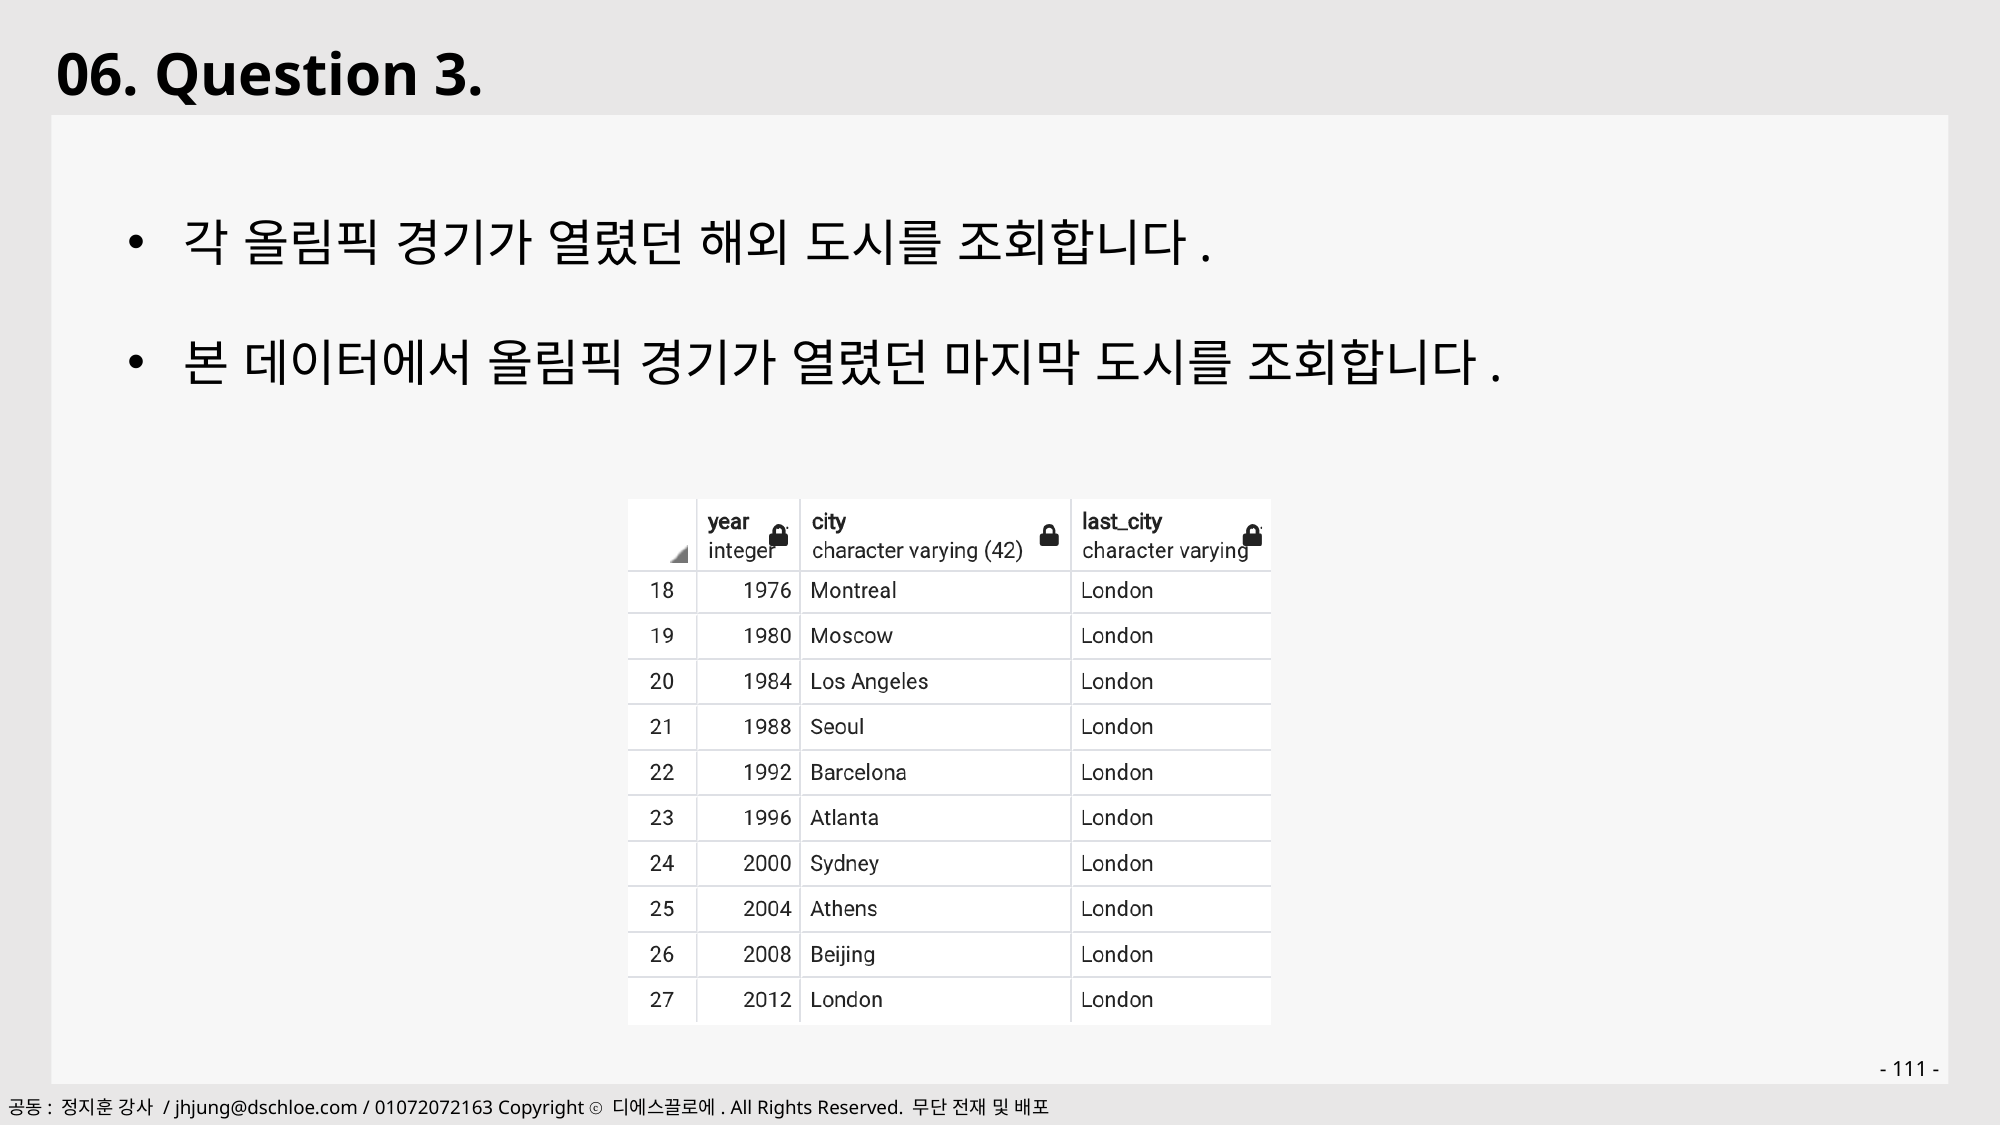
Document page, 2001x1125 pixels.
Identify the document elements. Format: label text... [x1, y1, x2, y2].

slide_number - 111 - [1504, 1039, 1955, 1100]
picture [627, 499, 1271, 1025]
text_box 06. Question 3. [41, 30, 500, 115]
text_box 각 올림픽 경기가 열렸던 해외 도시를 조회합니다. 본 데이터에서 올림픽 경기가 열렸던 마지막 도시를 조회합니다. [112, 204, 1955, 399]
